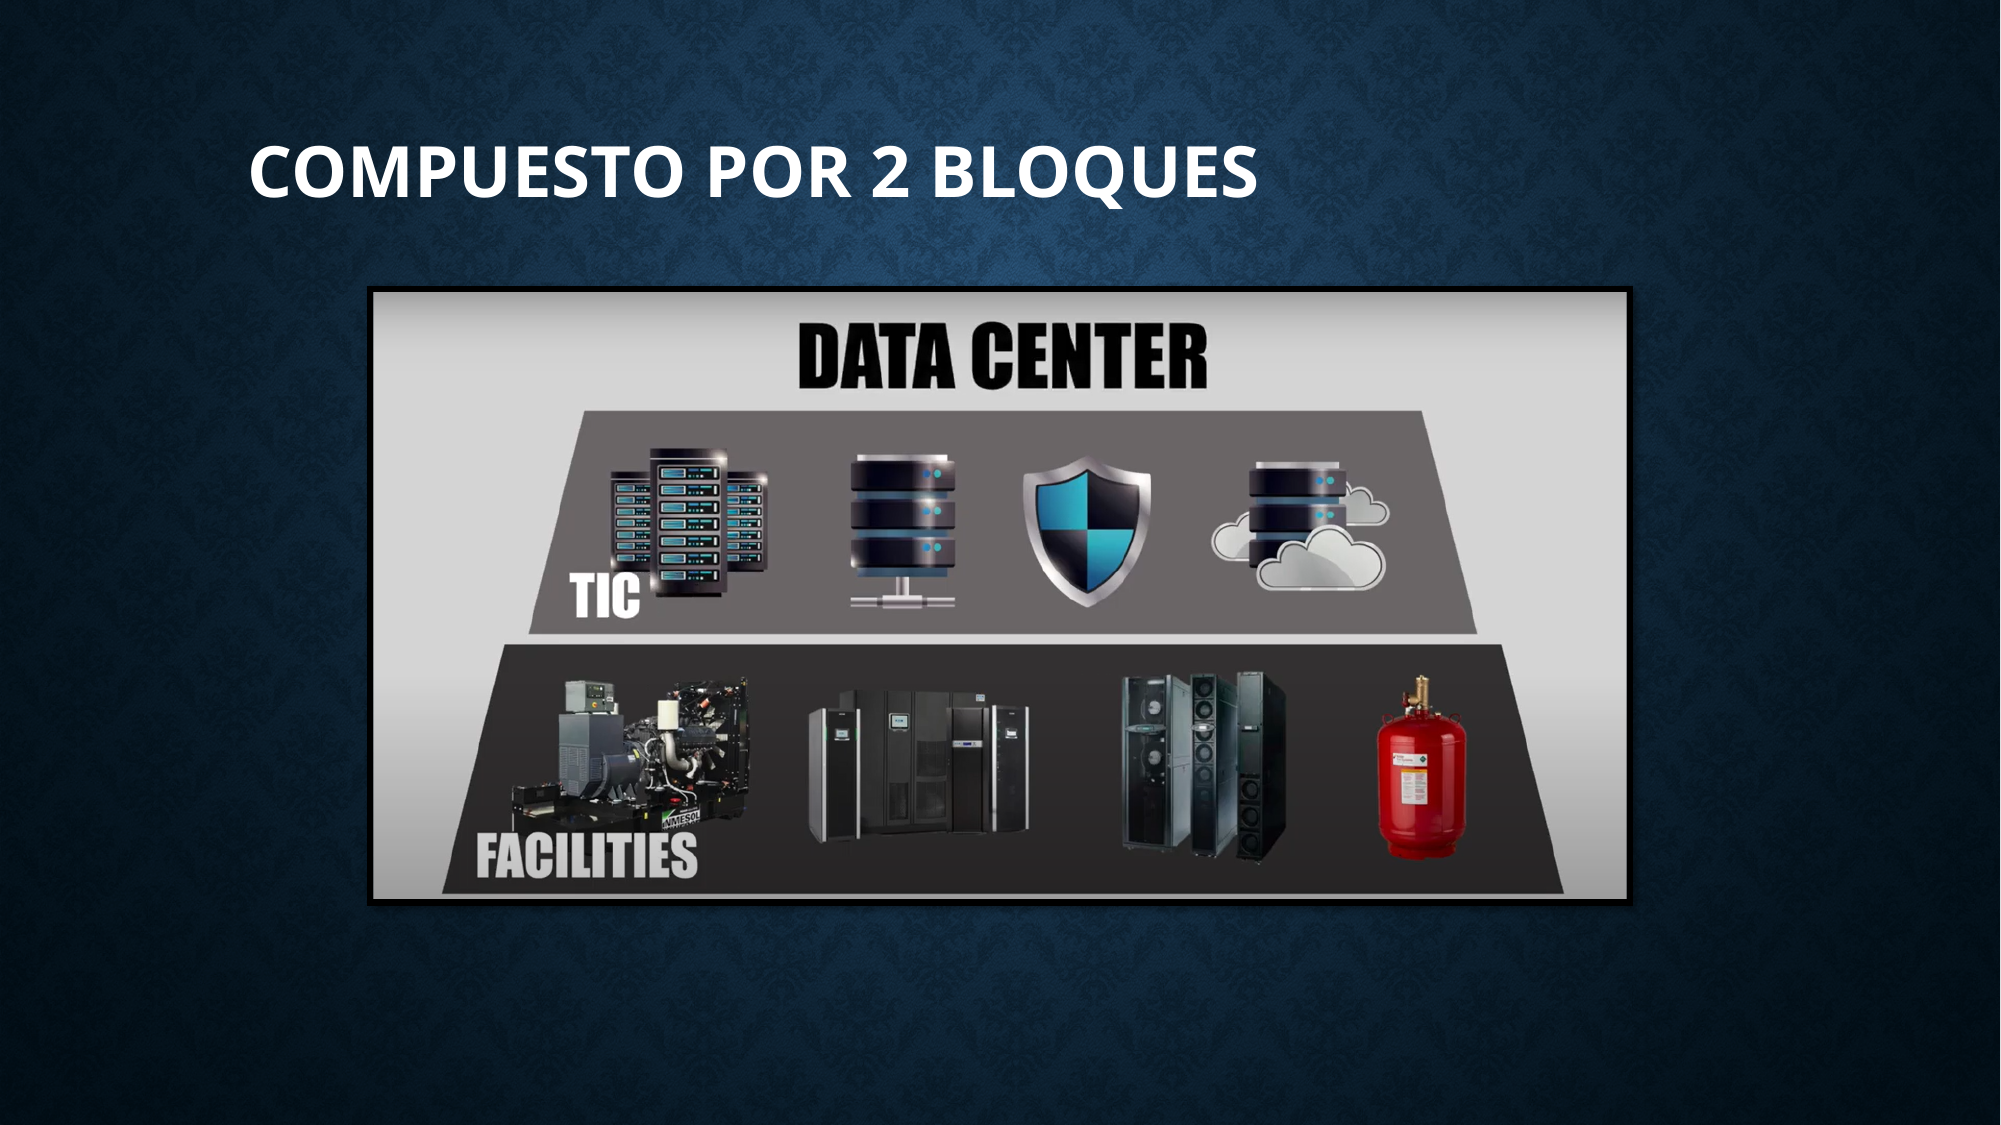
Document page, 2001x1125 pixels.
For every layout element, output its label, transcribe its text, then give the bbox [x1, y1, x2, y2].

title Compuesto por 2 bloques [0, 66, 1604, 284]
picture [372, 291, 1628, 900]
